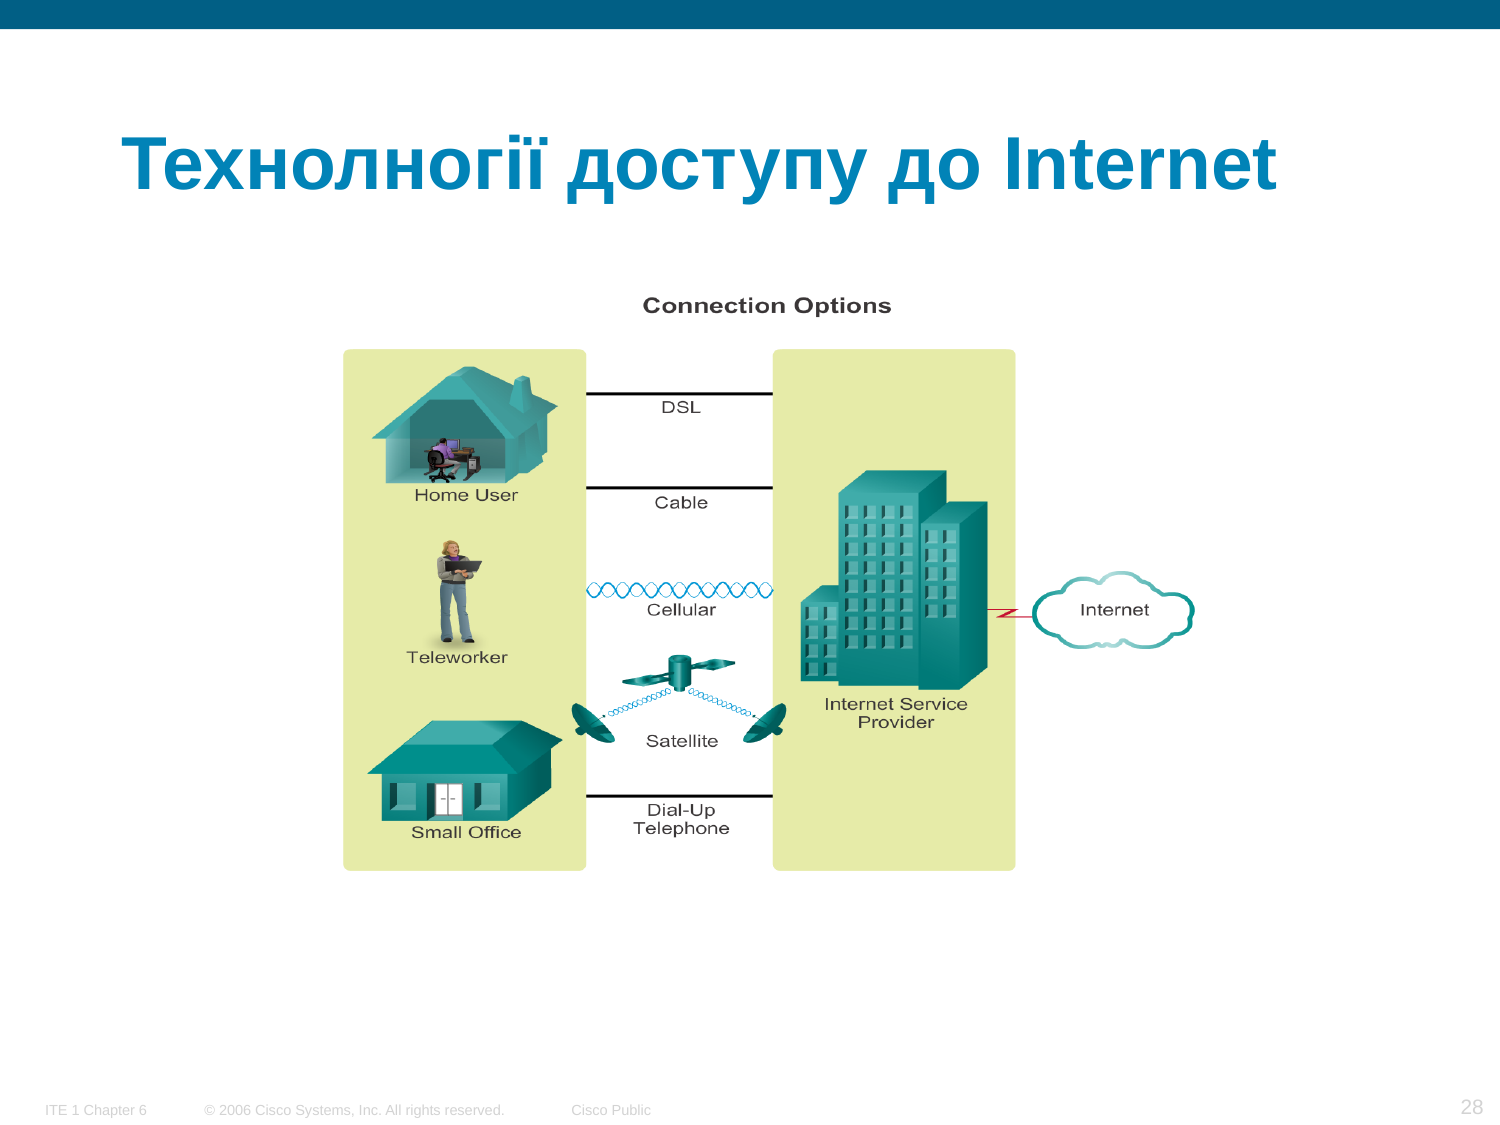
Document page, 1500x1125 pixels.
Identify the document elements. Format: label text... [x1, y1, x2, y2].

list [107, 291, 1411, 879]
title Технолногії доступу до Internet [107, 75, 1444, 213]
